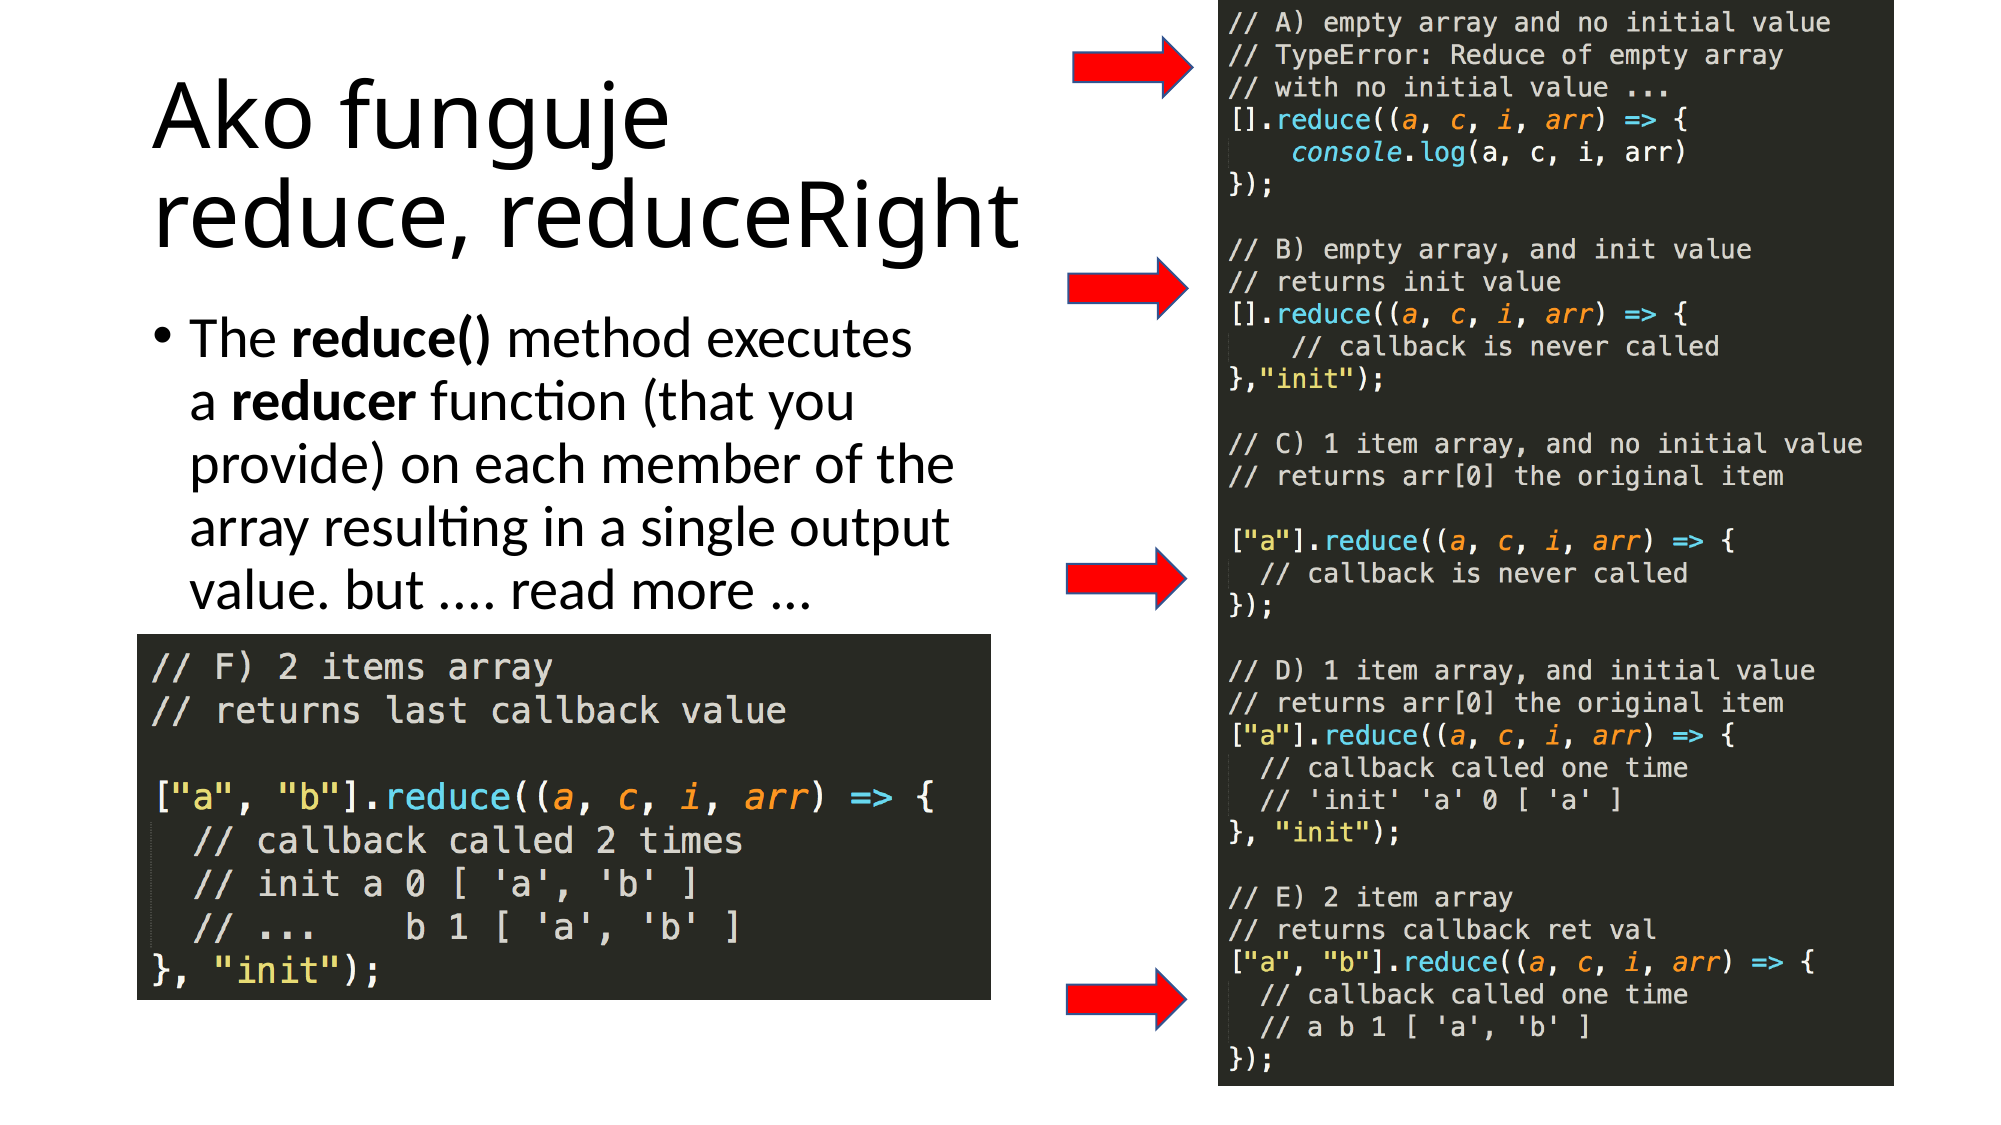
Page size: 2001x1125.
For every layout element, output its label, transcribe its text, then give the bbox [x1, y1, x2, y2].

list The reduce() method executes a reducer function (that you provide) on each member of the array resulting in a single output value. but .... read more ... [137, 299, 988, 634]
text_box [1065, 546, 1188, 611]
text_box [1065, 967, 1188, 1032]
text_box [1067, 256, 1190, 321]
title Ako funguje reduce, reduceRight [137, 59, 1217, 278]
text_box [1072, 35, 1195, 100]
picture [137, 634, 991, 1000]
picture [1217, 0, 1894, 1086]
